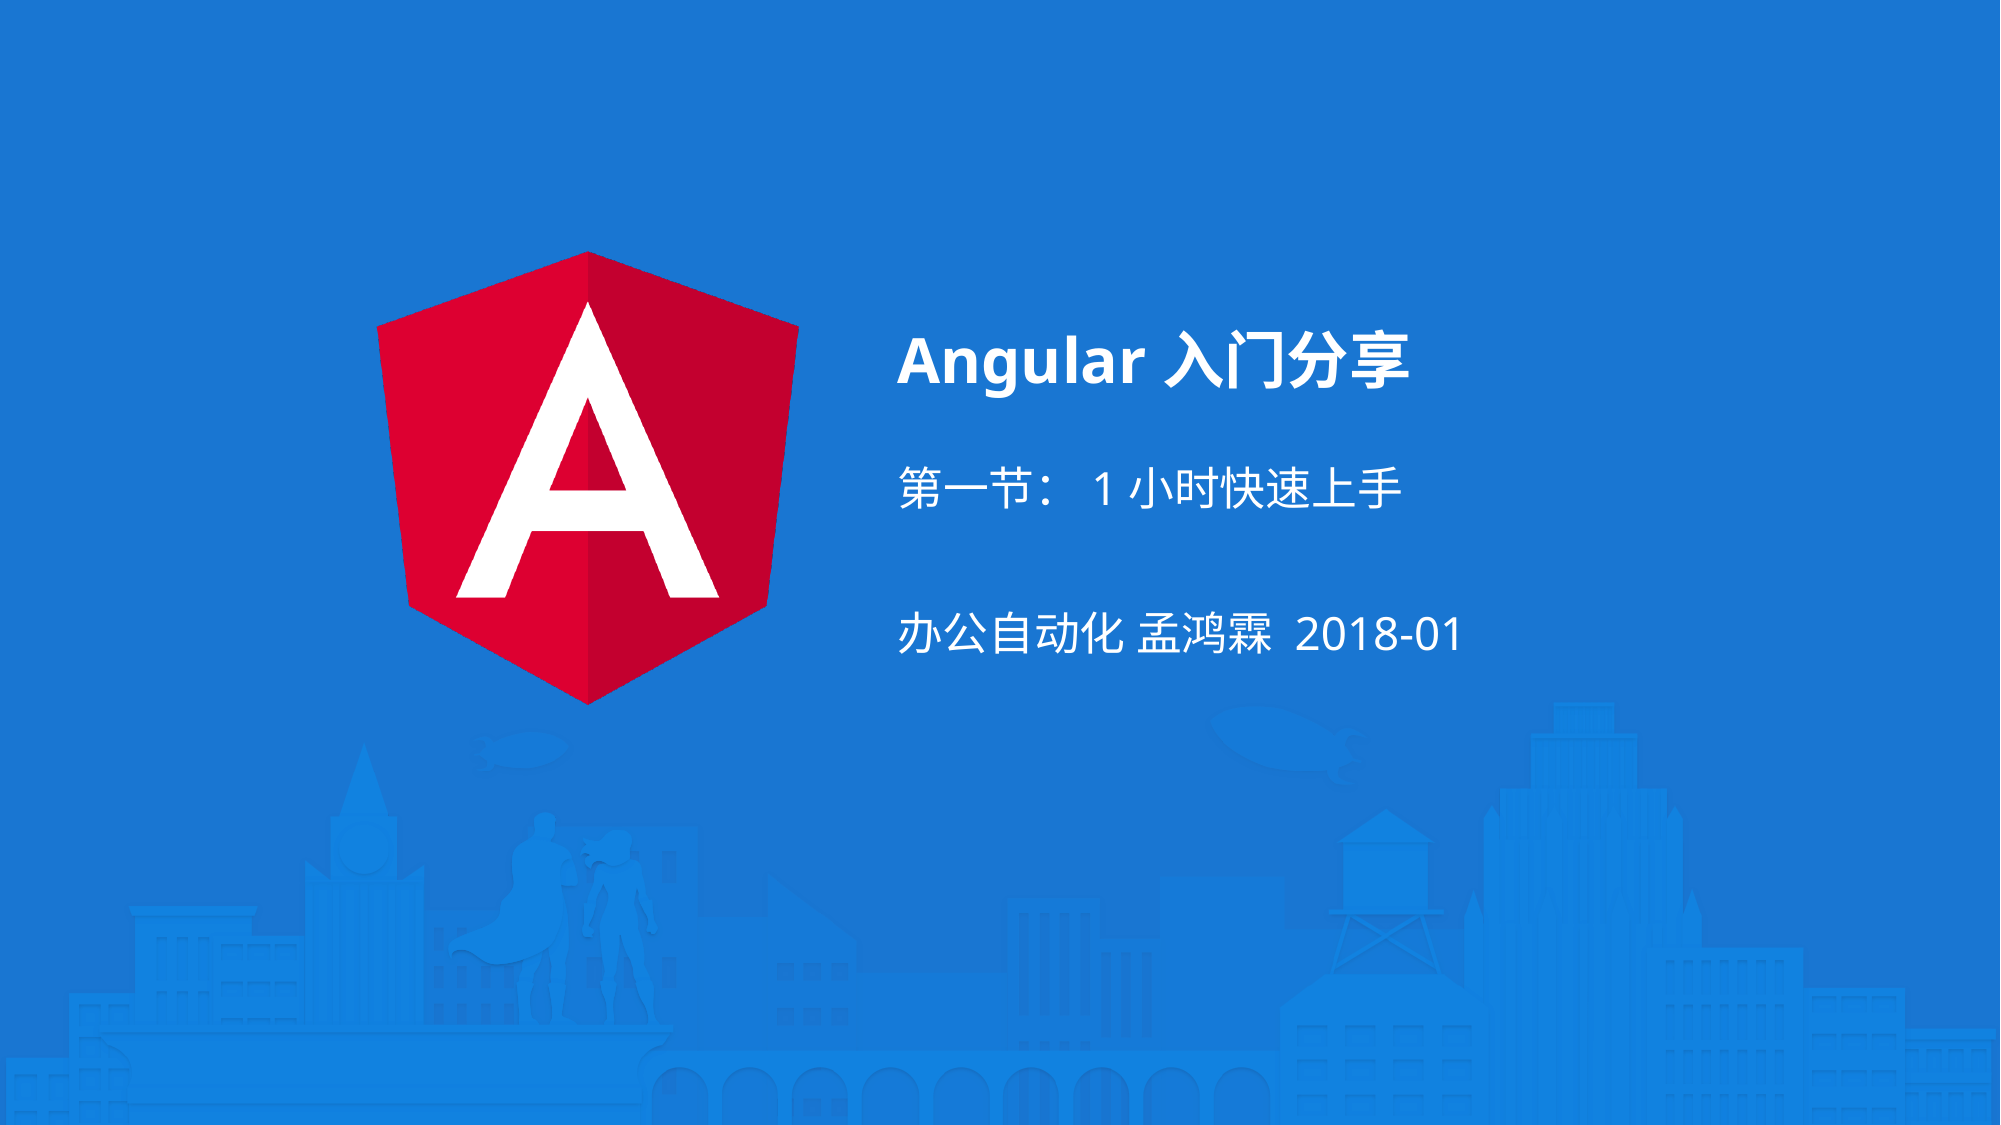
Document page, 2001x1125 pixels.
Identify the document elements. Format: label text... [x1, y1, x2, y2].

picture [0, 235, 2000, 1125]
title Angular入门分享 [877, 171, 1948, 416]
text_box 办公自动化 孟鸿霖 2018-01 [877, 557, 1948, 656]
subtitle 第一节：1小时快速上手 [877, 439, 1948, 538]
